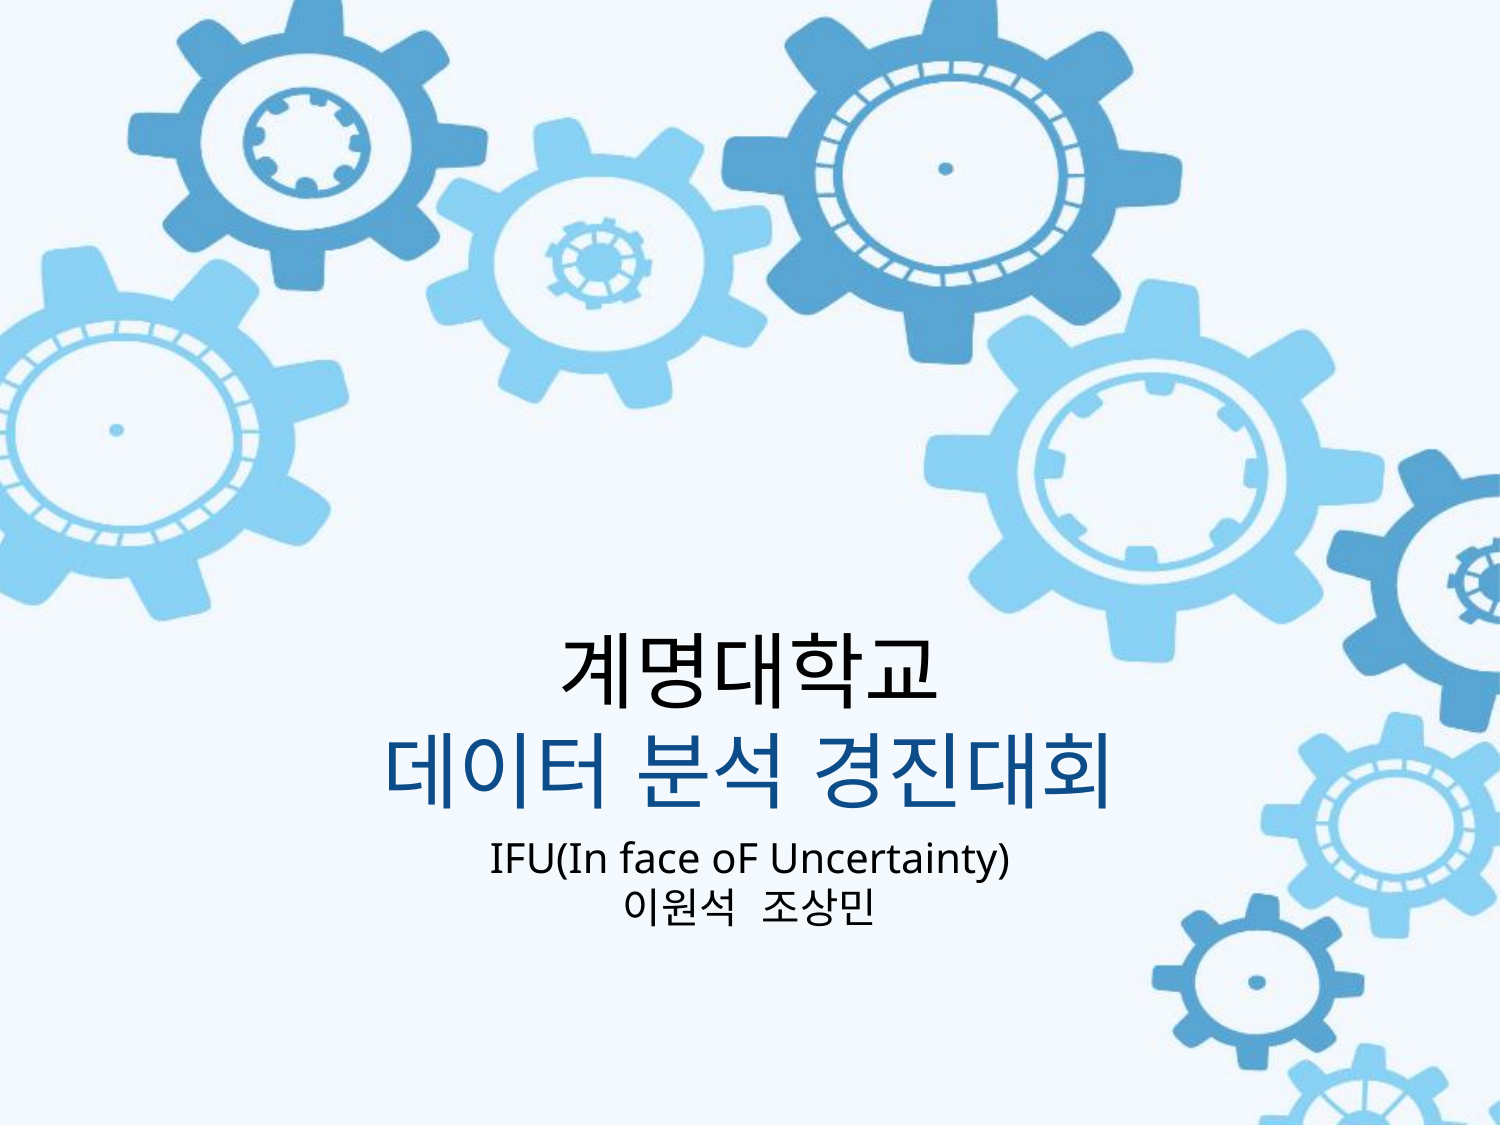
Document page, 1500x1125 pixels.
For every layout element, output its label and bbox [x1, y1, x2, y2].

text_box [288, 611, 1212, 942]
picture [0, 0, 1500, 1125]
